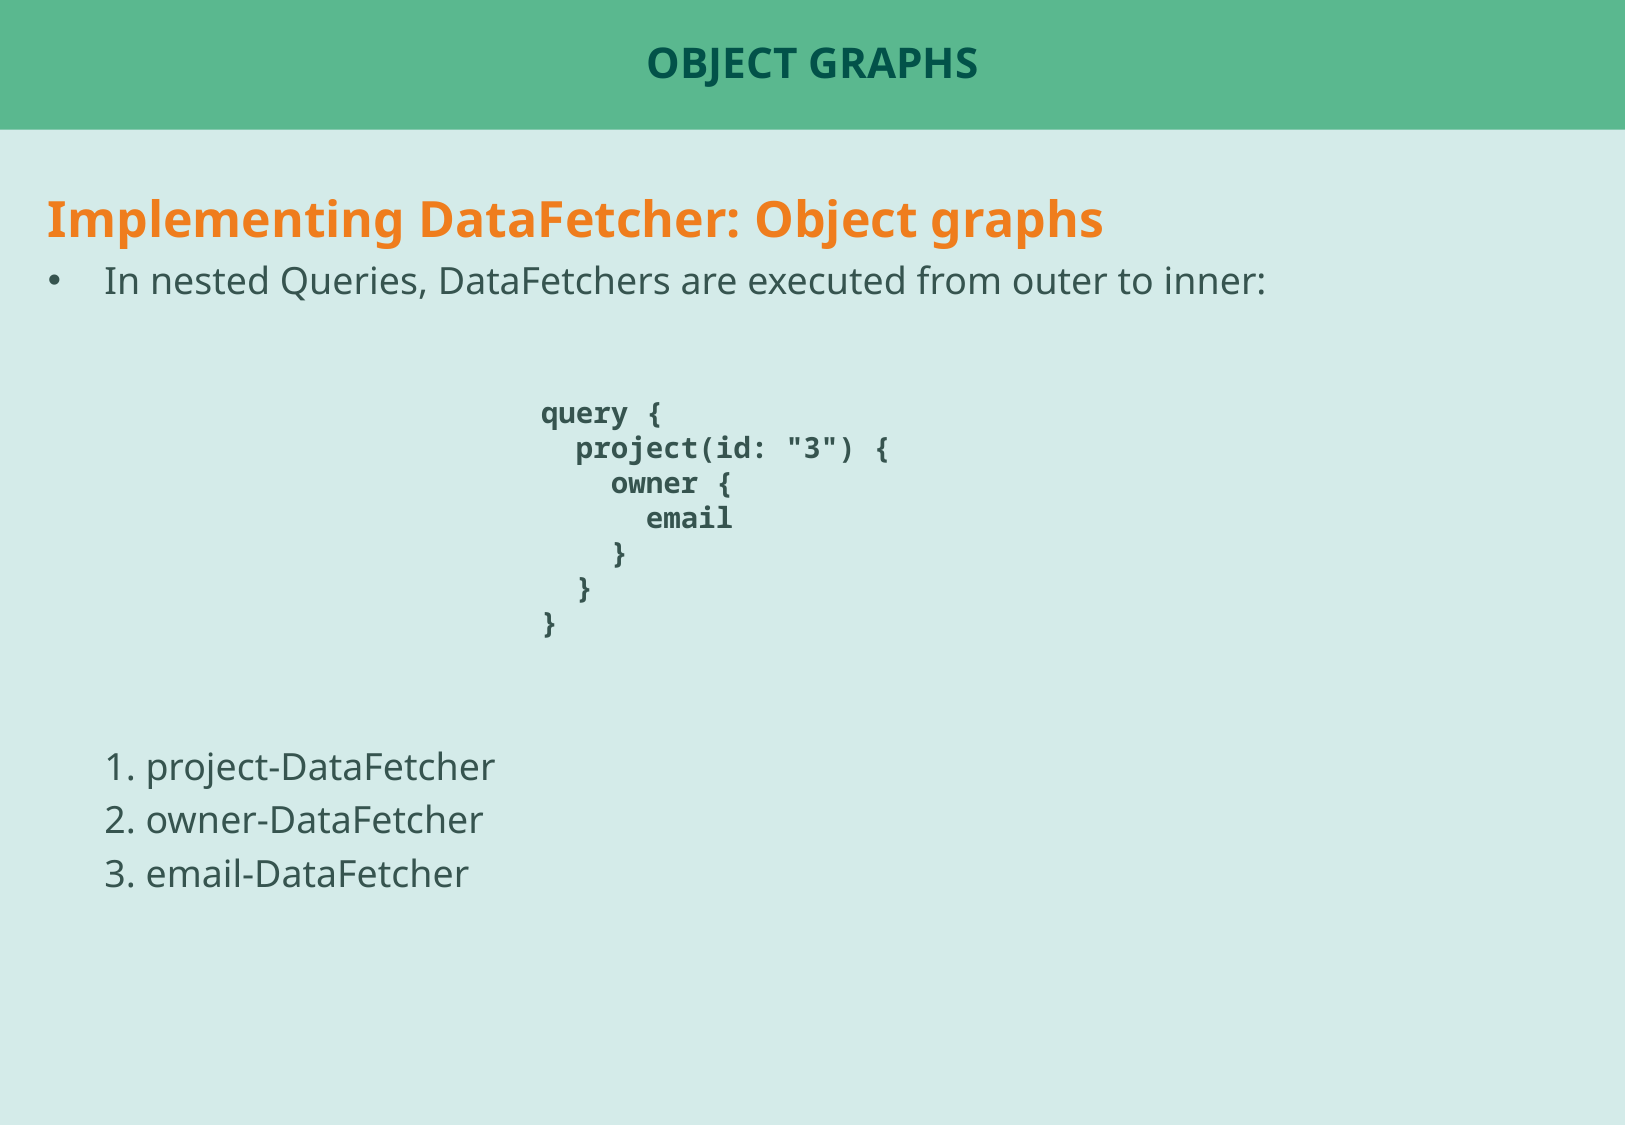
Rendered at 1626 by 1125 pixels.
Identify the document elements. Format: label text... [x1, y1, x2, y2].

text_box Implementing DataFetcher: Object graphs In nested Queries, DataFetchers are executed from outer to inner: 1. project-DataFetcher 2. owner-DataFetcher 3. email-DataFetcher [33, 168, 1573, 999]
title Object GraphS [0, 0, 1625, 130]
text_box query { project(id: "3") { owner { email } } } [526, 387, 1149, 647]
